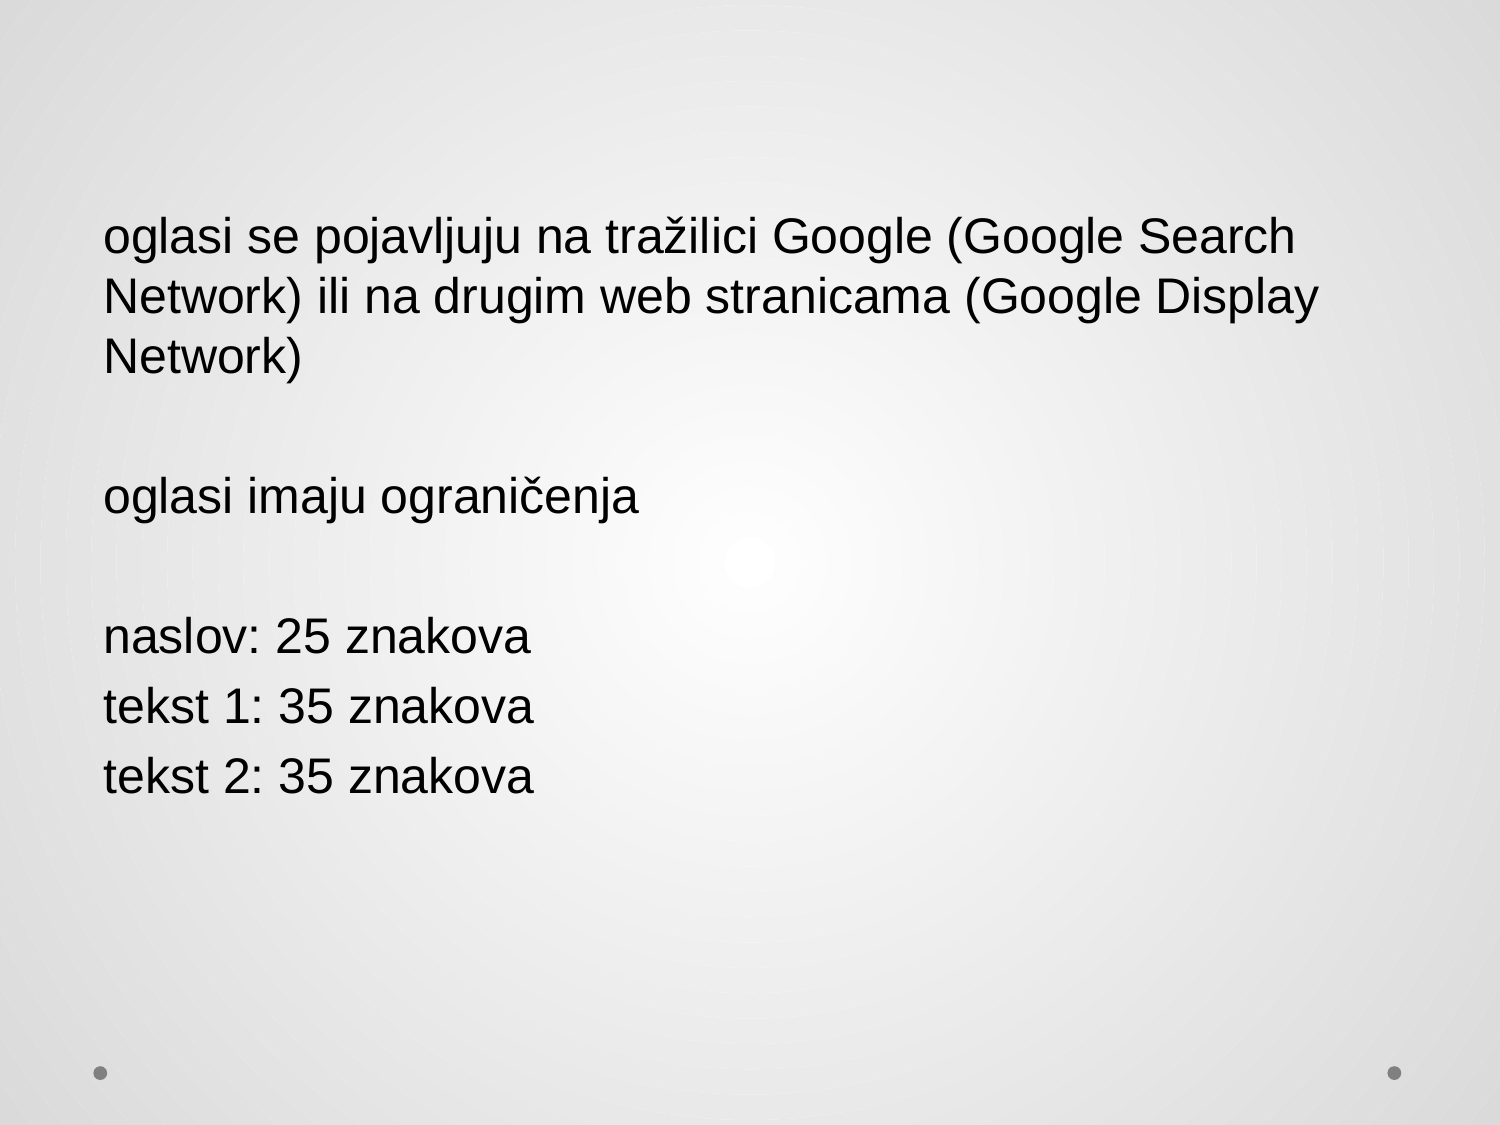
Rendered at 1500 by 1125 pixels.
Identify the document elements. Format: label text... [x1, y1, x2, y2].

list oglasi se pojavljuju na tražilici Google (Google Search Network) ili na drugim web stranicama (Google Display Network) oglasi imaju ograničenja naslov: 25 znakova tekst 1: 35 znakova tekst 2: 35 znakova [88, 196, 1439, 939]
